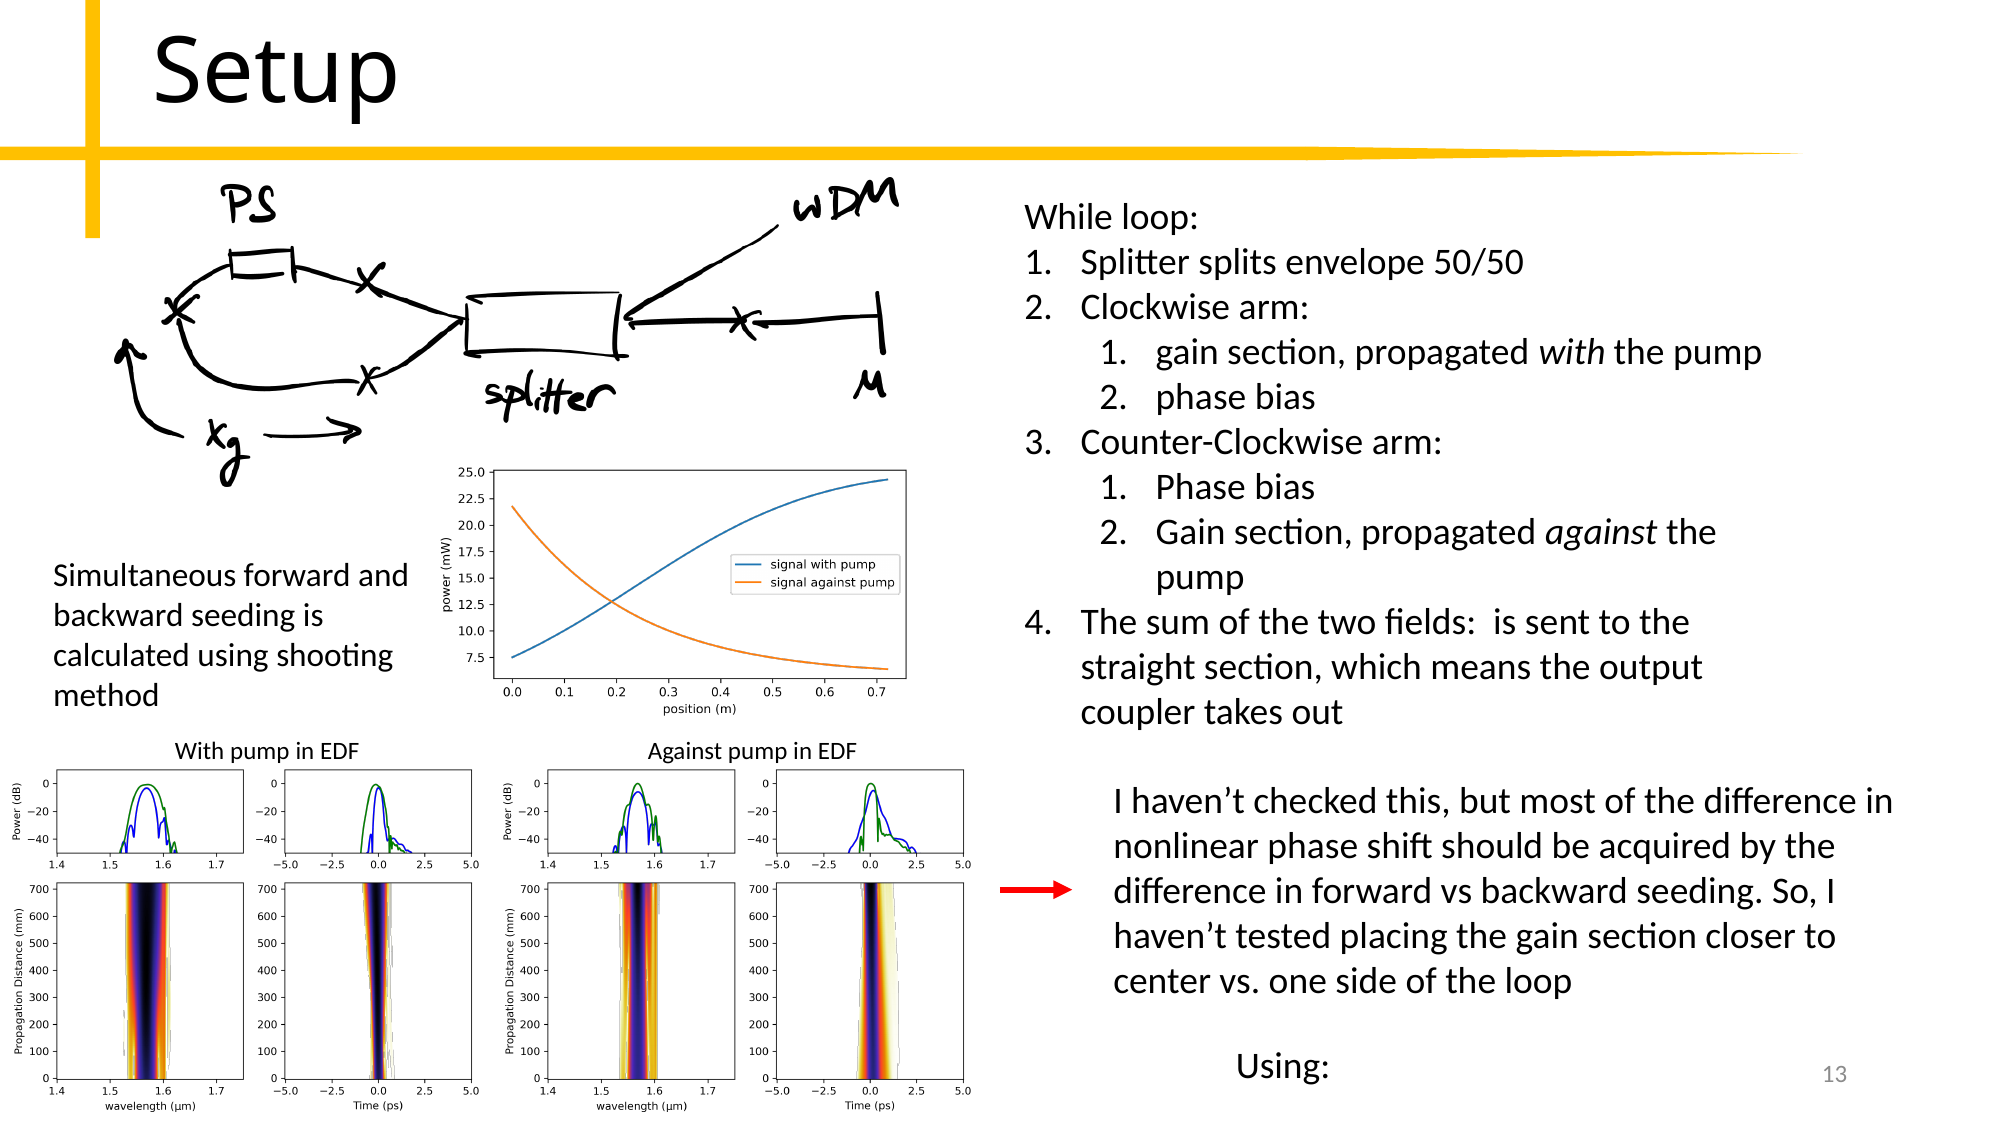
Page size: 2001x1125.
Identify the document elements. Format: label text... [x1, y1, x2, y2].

text_box Against pump in EDF [633, 730, 873, 757]
text_box With pump in EDF [160, 727, 375, 757]
title Setup [137, 0, 1863, 147]
picture [114, 177, 919, 730]
text_box Simultaneous forward and backward seeding is calculated using shooting method [38, 545, 427, 721]
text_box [0, 757, 983, 1125]
text_box I haven’t checked this, but most of the difference in nonlinear phase shift should be acquired by the difference in forward vs backward seeding. So, I haven’t tested placing the gain section closer to center vs. one side of the loop [1098, 768, 1950, 1009]
slide_number 13 [1412, 1042, 1863, 1103]
